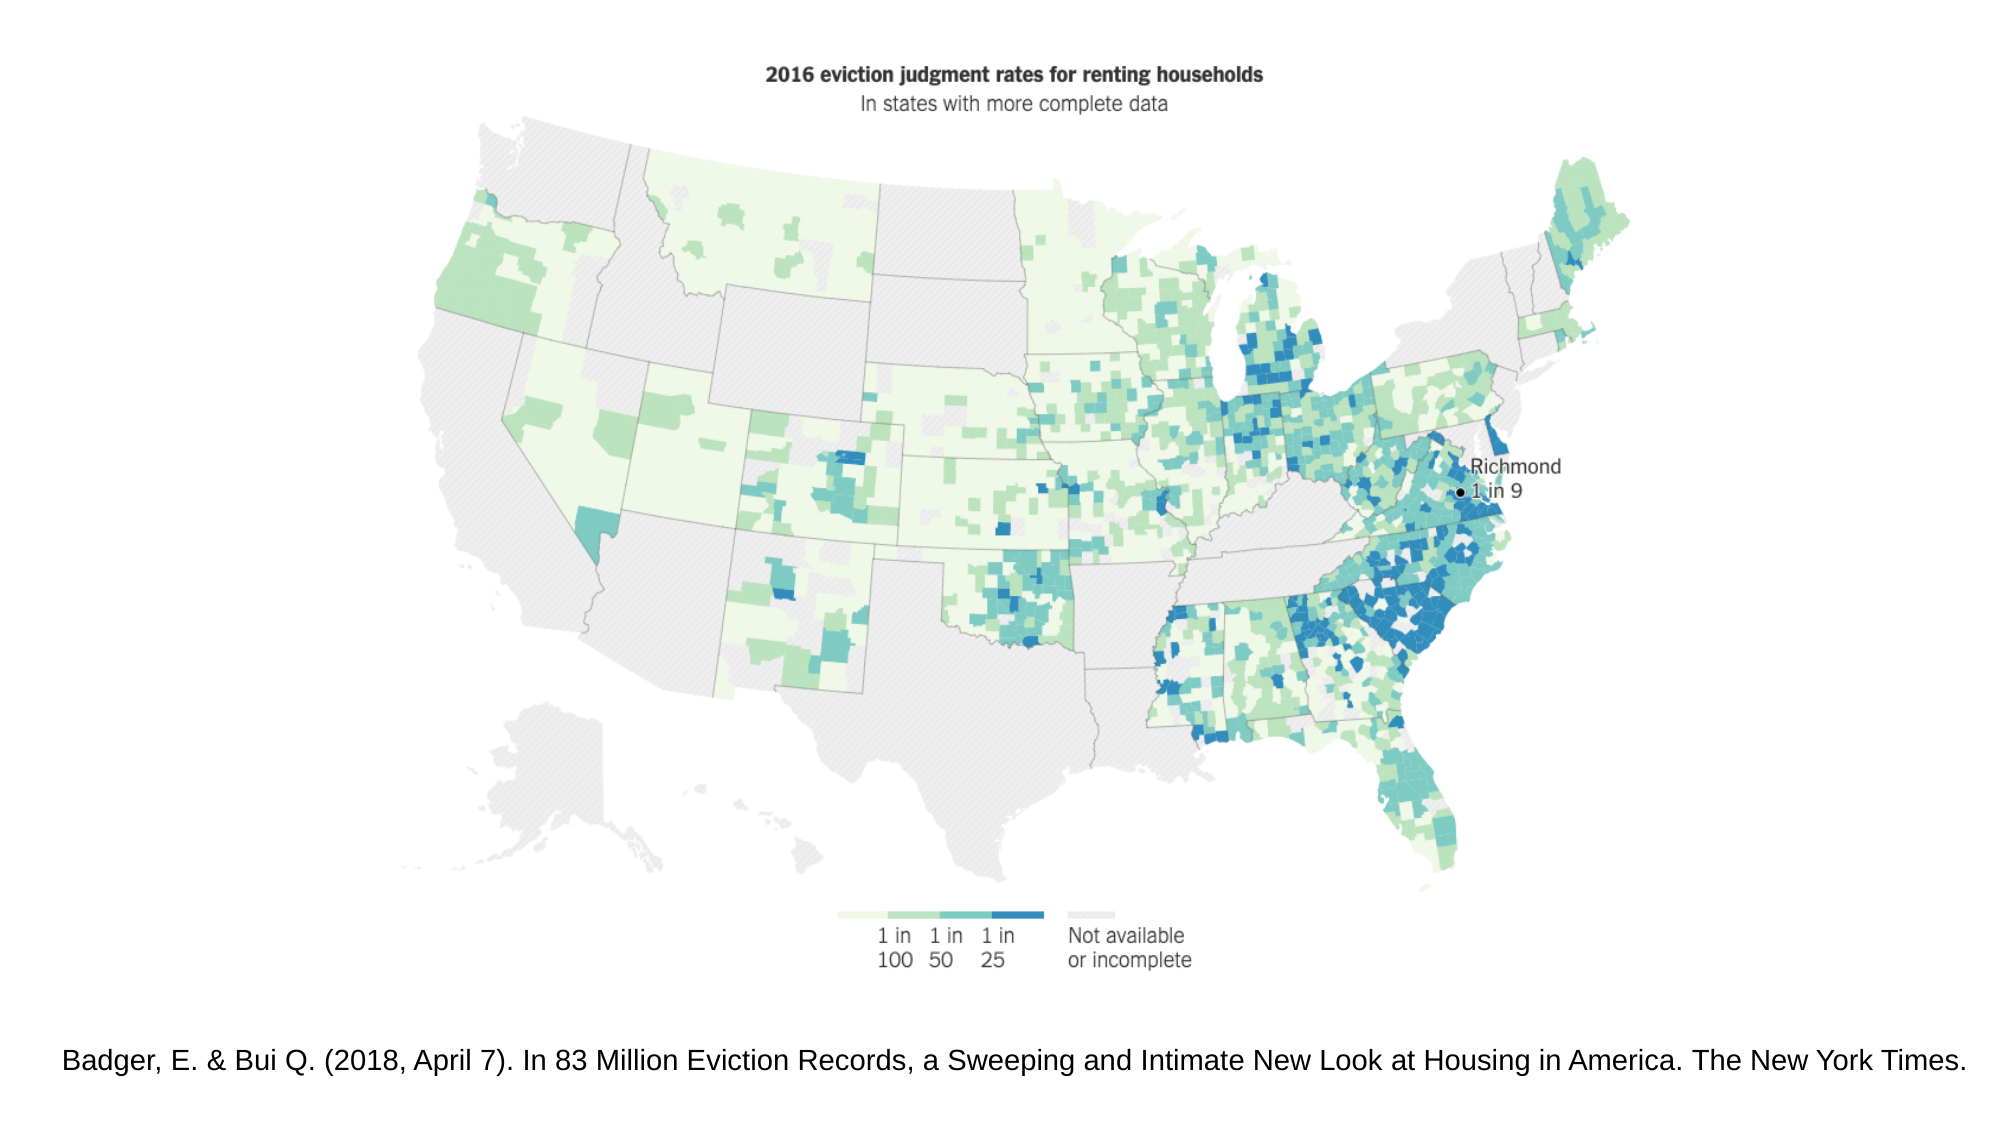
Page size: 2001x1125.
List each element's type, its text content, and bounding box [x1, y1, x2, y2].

text_box Badger, E. & Bui Q. (2018, April 7). In 83 Million Eviction Records, a Sweeping and Intimate New Look at Housing in America. The New York Times. [47, 1033, 2000, 1084]
picture [387, 48, 1660, 977]
